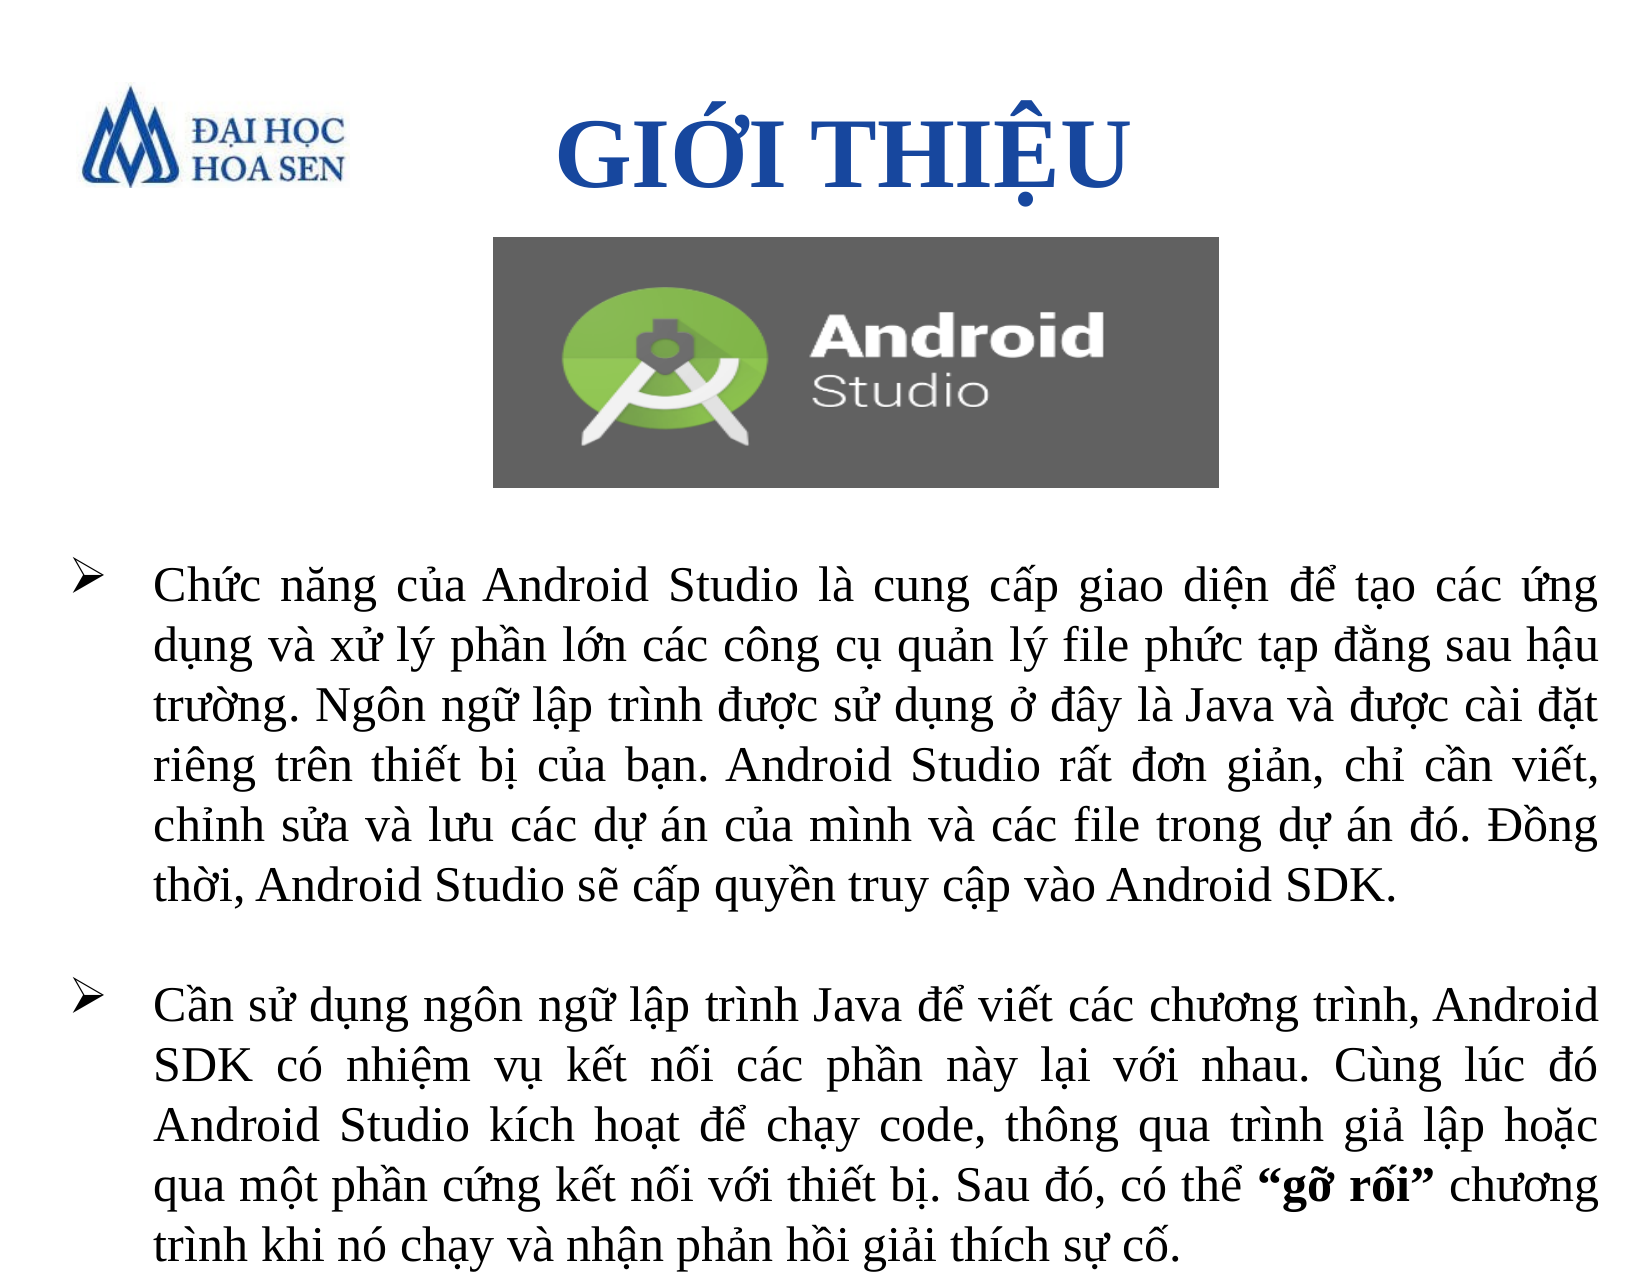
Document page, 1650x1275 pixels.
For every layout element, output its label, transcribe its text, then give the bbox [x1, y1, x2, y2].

list Chức năng của Android Studio là cung cấp giao diện để tạo các ứng dụng và xử lý phần lớn các công cụ quản lý file phức tạp đằng sau hậu trường. Ngôn ngữ lập trình được sử dụng ở đây là Java và được cài đặt riêng trên thiết bị của bạn. Android Studio rất đơn giản, chỉ cần viết, chỉnh sửa và lưu các dự án của mình và các file trong dự án đó. Đồng thời, Android Studio sẽ cấp quyền truy cập vào Android SDK. Cần sử dụng ngôn ngữ lập trình Java để viết các chương trình, Android SDK có nhiệm vụ kết nối các phần này lại với nhau. Cùng lúc đó Android Studio kích hoạt để chạy code, thông qua trình giả lập hoặc qua một phần cứng kết nối với thiết bị. Sau đó, có thể “gỡ rối” chương trình khi nó chạy và nhận phản hồi giải thích sự cố. [68, 551, 1600, 1275]
picture [493, 237, 1219, 488]
picture [76, 82, 350, 188]
title GIỚI THIỆU [375, 87, 1338, 213]
